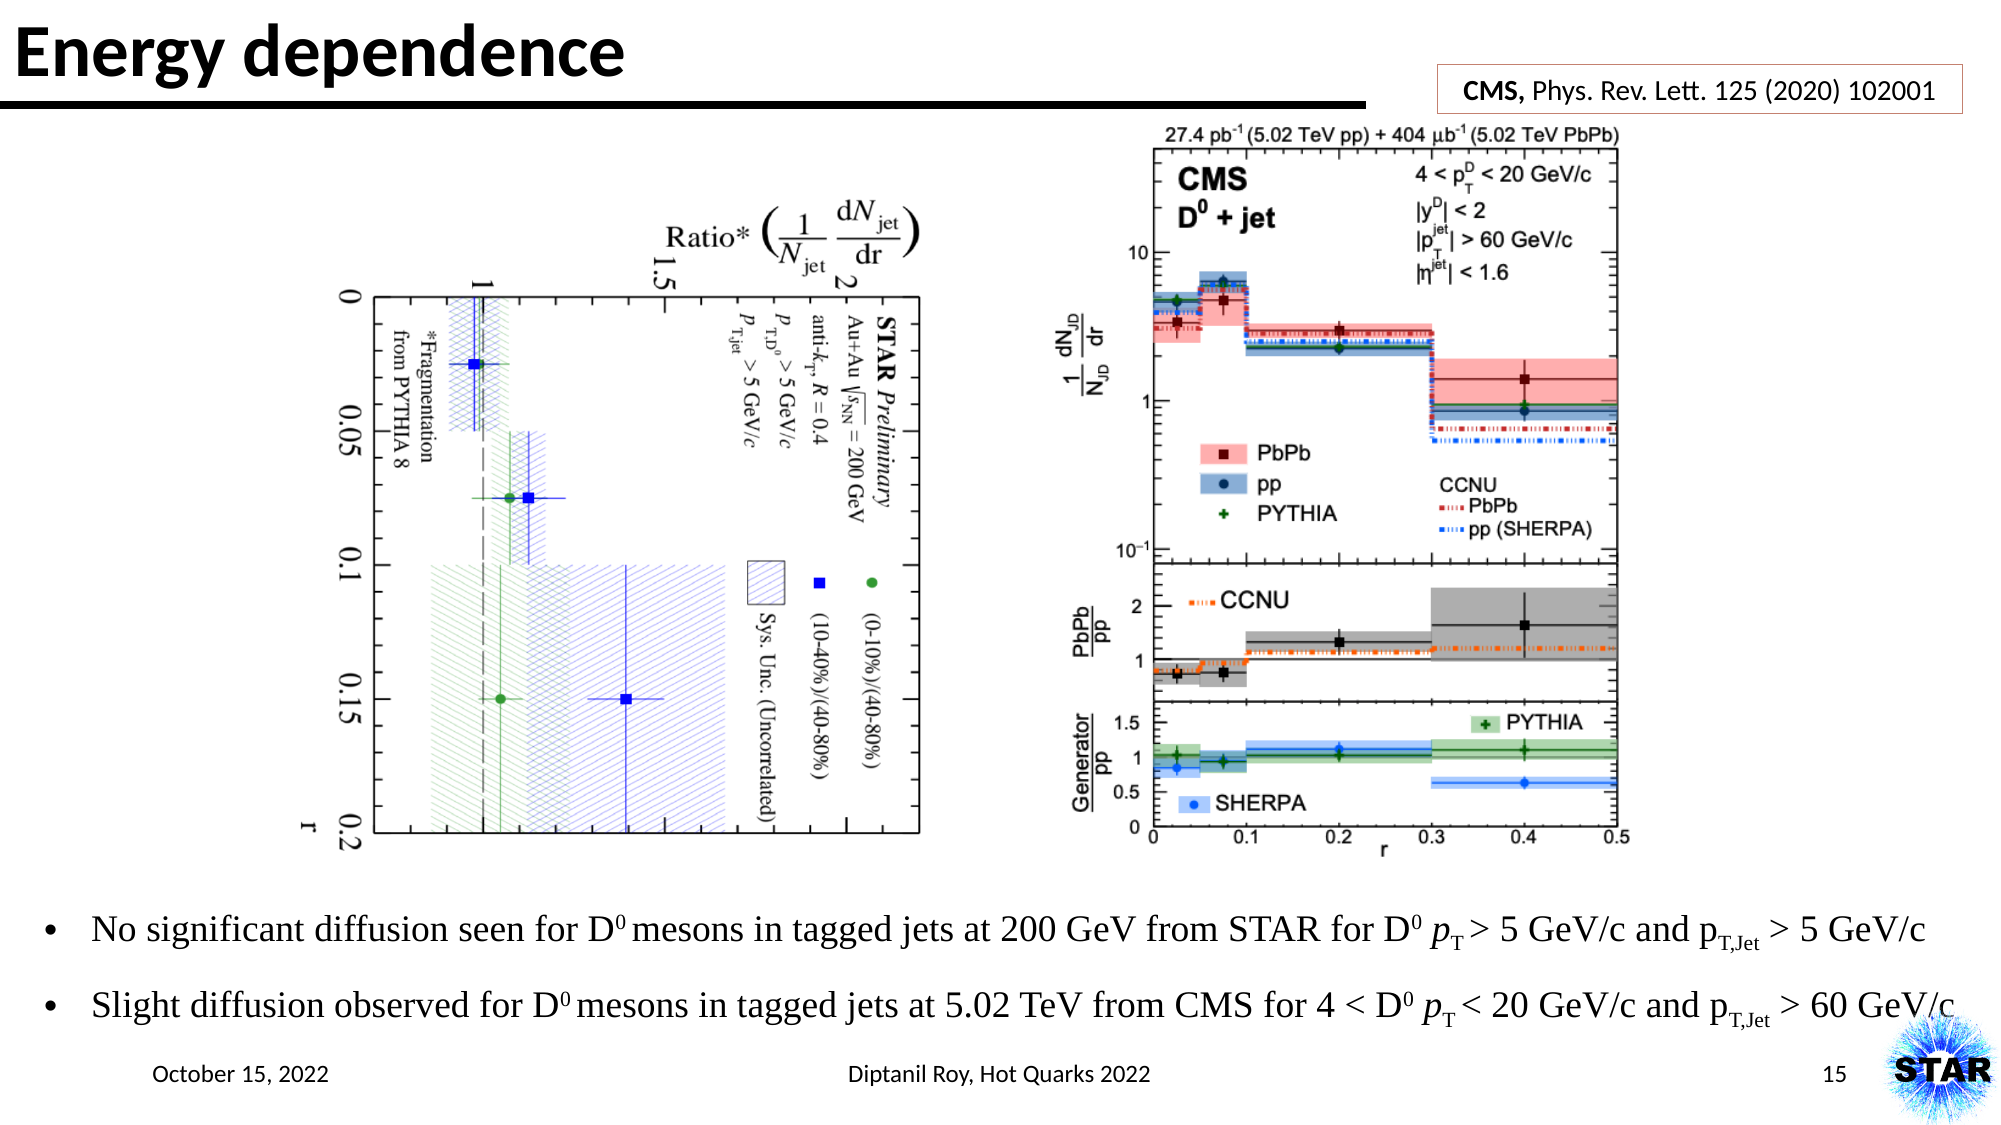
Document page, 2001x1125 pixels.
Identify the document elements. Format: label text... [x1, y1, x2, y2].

picture [1847, 996, 2000, 1125]
footer Diptanil Roy, Hot Quarks 2022 [662, 1042, 1338, 1103]
text_box Energy dependence [0, 0, 1158, 99]
text_box CMS, Phys. Rev. Lett. 125 (2020) 102001 [1437, 64, 1963, 114]
picture [1038, 110, 1637, 882]
text_box No significant diffusion seen for D0 mesons in tagged jets at 200 GeV from STAR for D0 pT > 5 GeV/c and pT,Jet > 5 GeV/c Slight diffusion observed for D0 mesons in tagged jets at 5.02 TeV from CMS for 4 < D0 pT < 20 GeV/c and pT,Jet > 60 GeV/c [29, 870, 1971, 1039]
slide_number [137, 1042, 588, 1103]
slide_number 15 [1412, 1042, 1847, 1103]
picture [289, 186, 958, 874]
